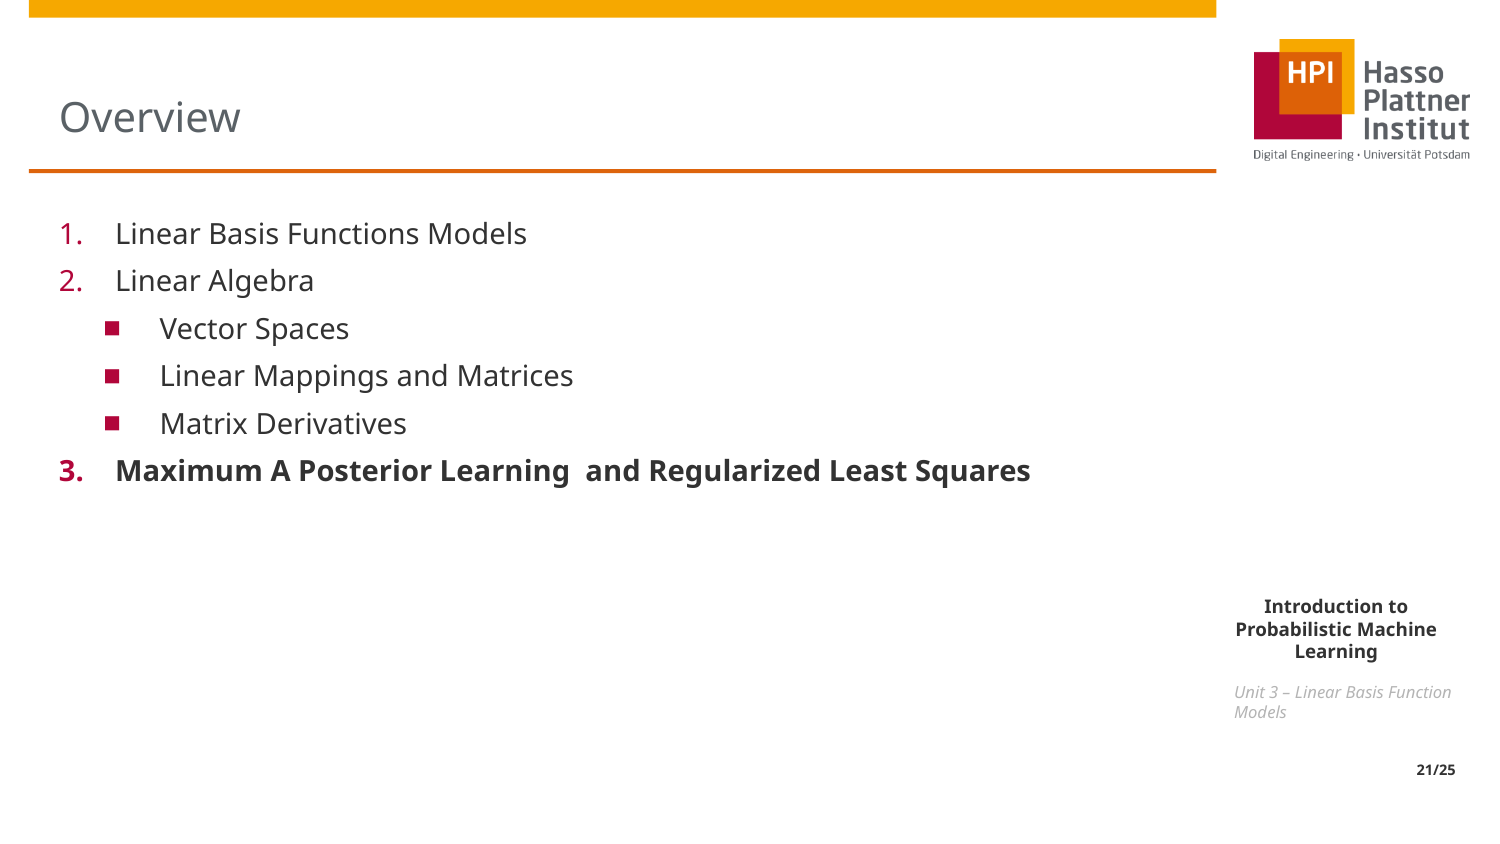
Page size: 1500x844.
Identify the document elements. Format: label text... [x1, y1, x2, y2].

picture [1254, 39, 1470, 161]
title Overview [58, 17, 1187, 170]
list Linear Basis Functions Models Linear Algebra Vector Spaces Linear Mappings and Matrices Matrix Derivatives Maximum A Posterior Learning and Regularized Least Squares [58, 203, 1187, 788]
